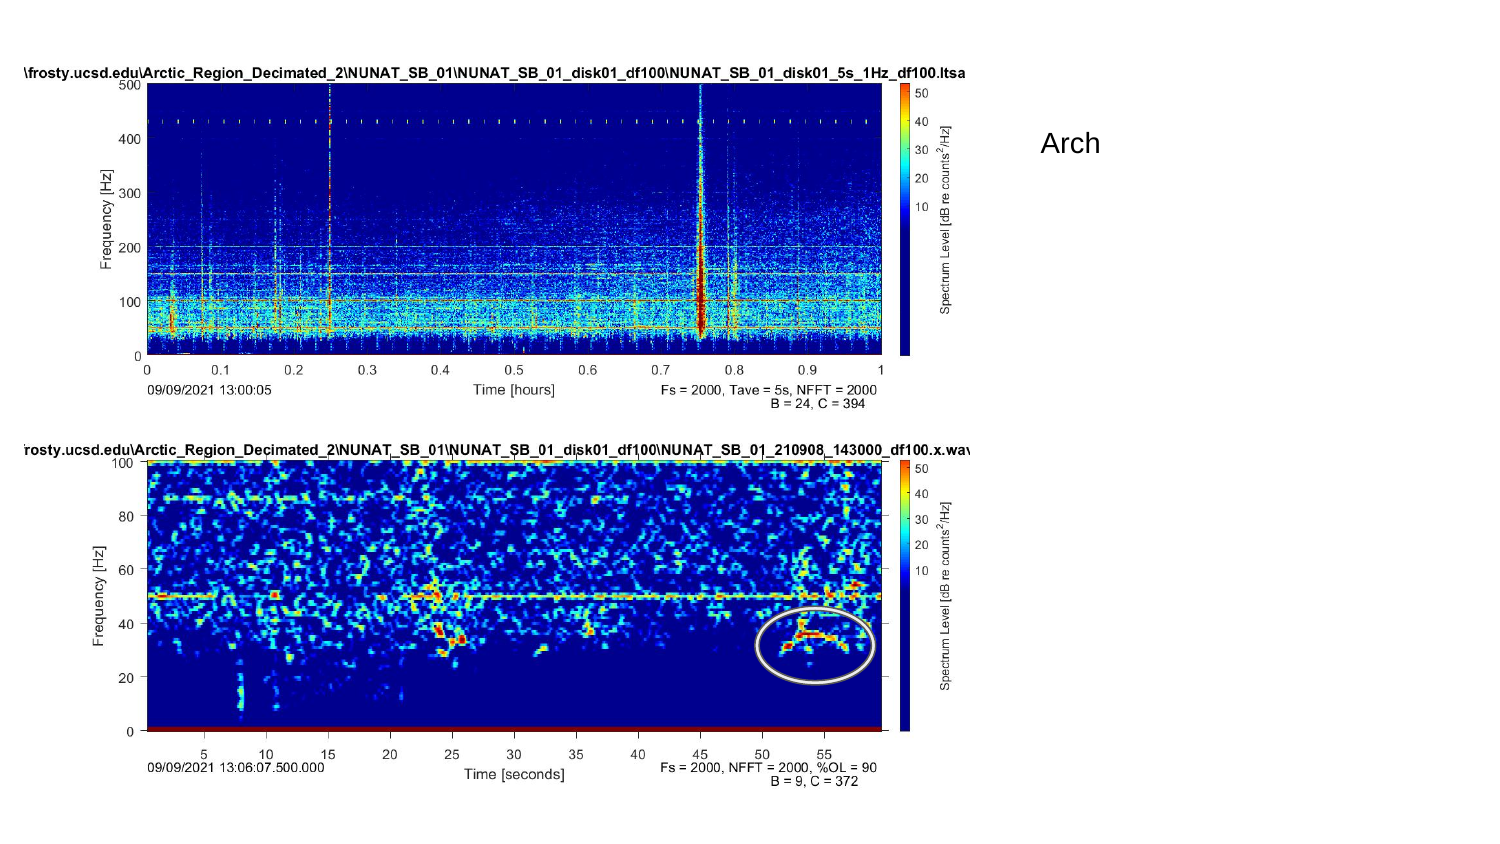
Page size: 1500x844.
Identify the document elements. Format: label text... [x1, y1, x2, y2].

picture [24, 24, 970, 819]
text_box Arch [1025, 109, 1500, 210]
